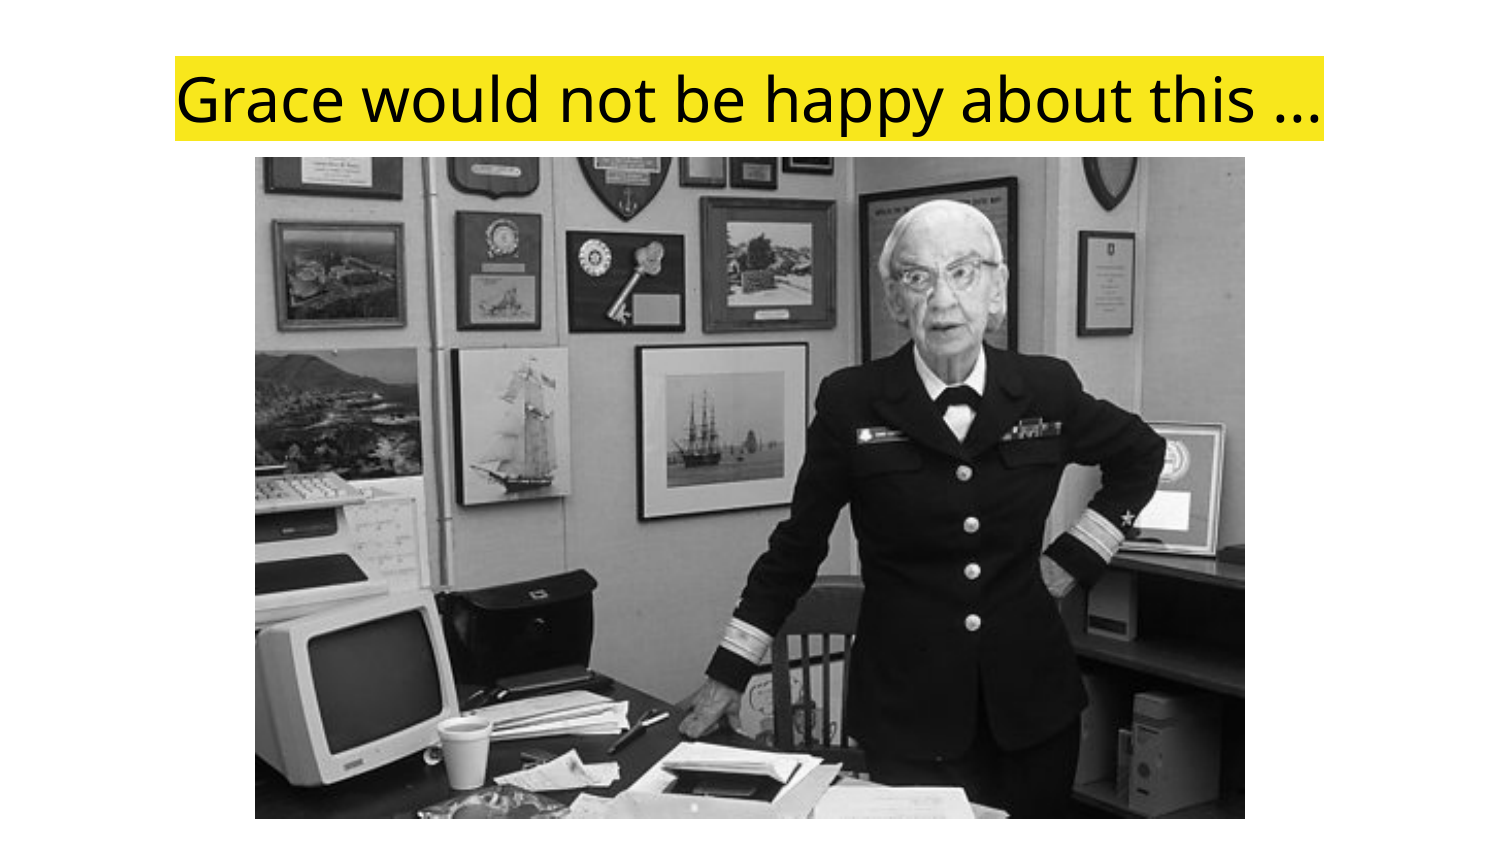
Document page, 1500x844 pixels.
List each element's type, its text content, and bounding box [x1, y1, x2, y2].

picture [255, 157, 1245, 820]
title Grace would not be happy about this ... [51, 44, 1449, 139]
